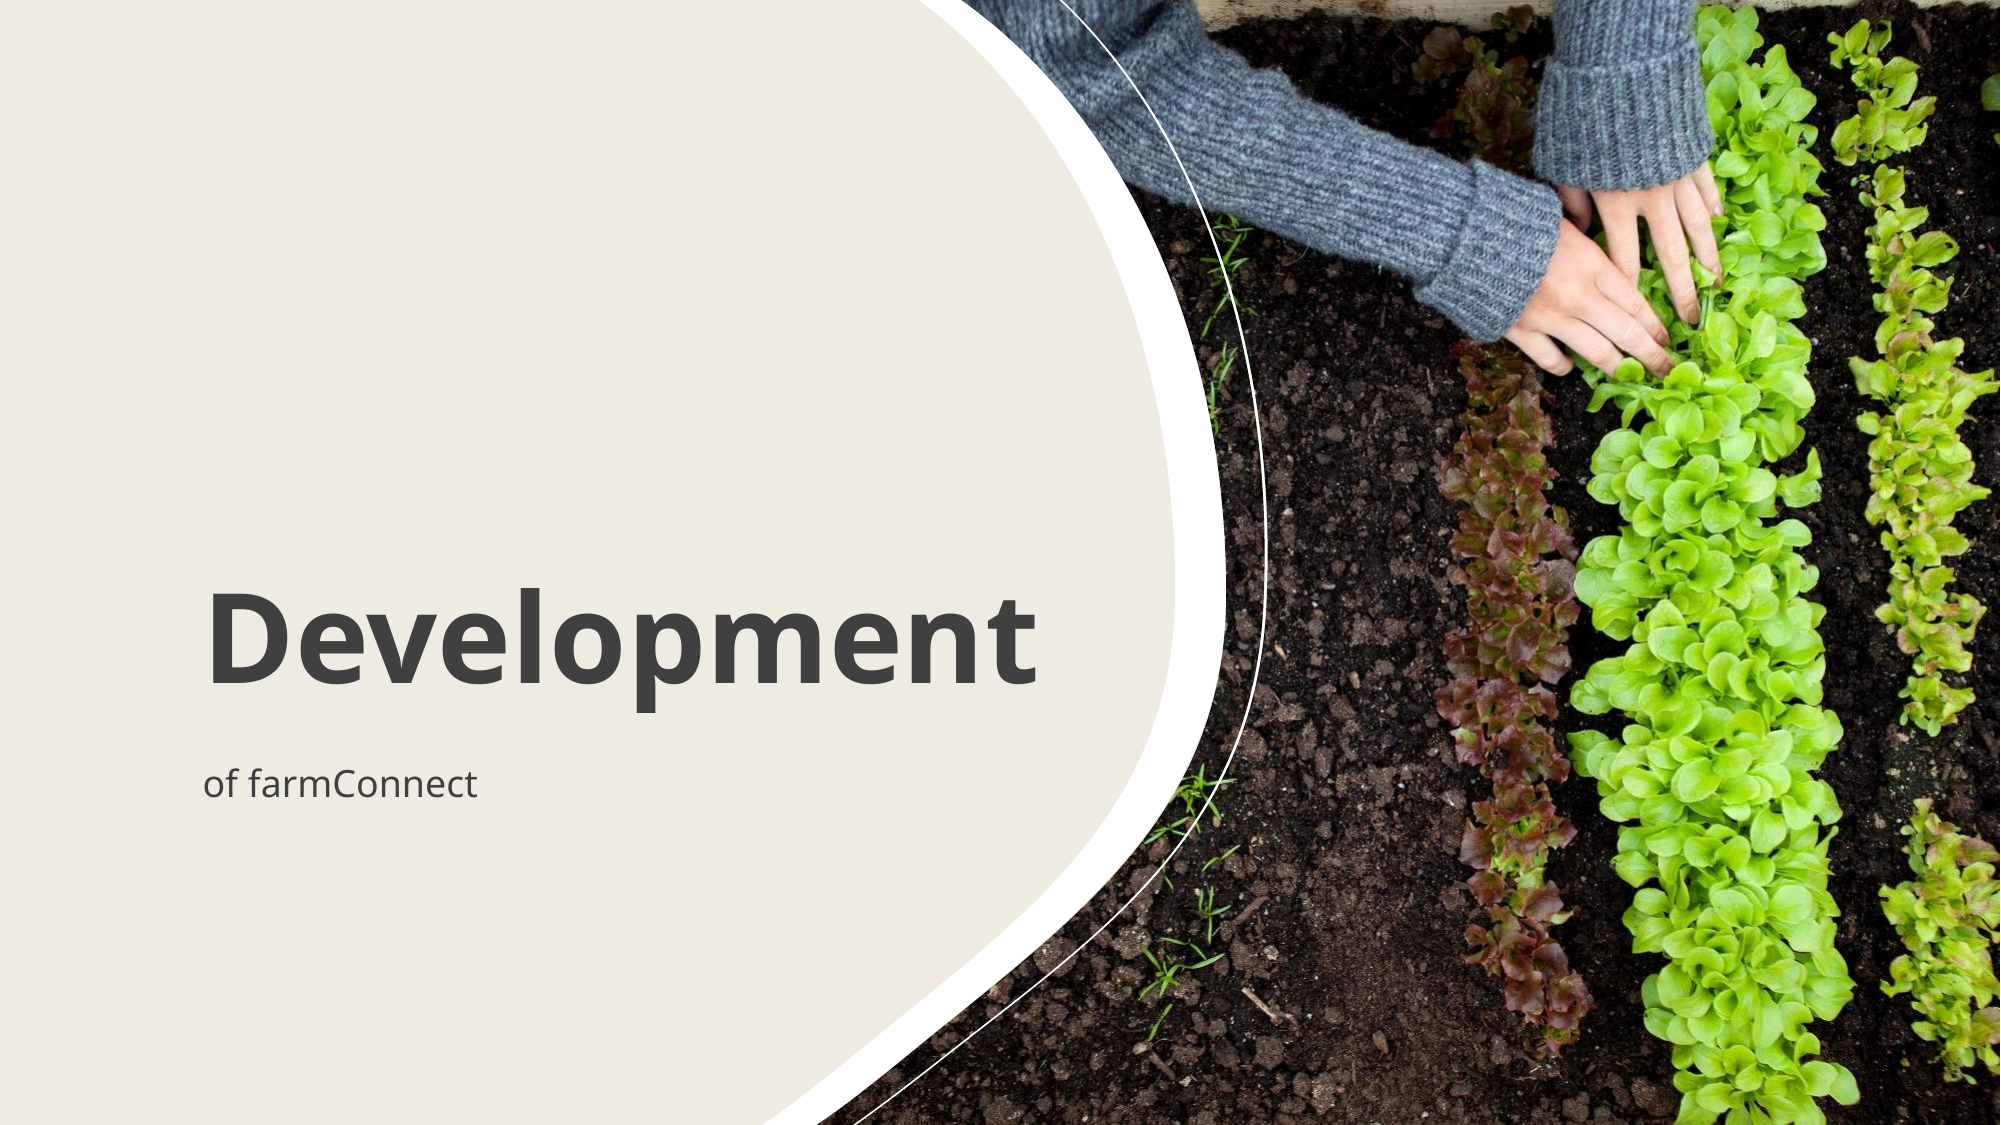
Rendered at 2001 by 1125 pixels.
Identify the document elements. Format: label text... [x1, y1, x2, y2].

title Development [184, 220, 816, 723]
picture [816, 0, 2000, 1125]
subtitle of farmConnect [184, 723, 816, 983]
